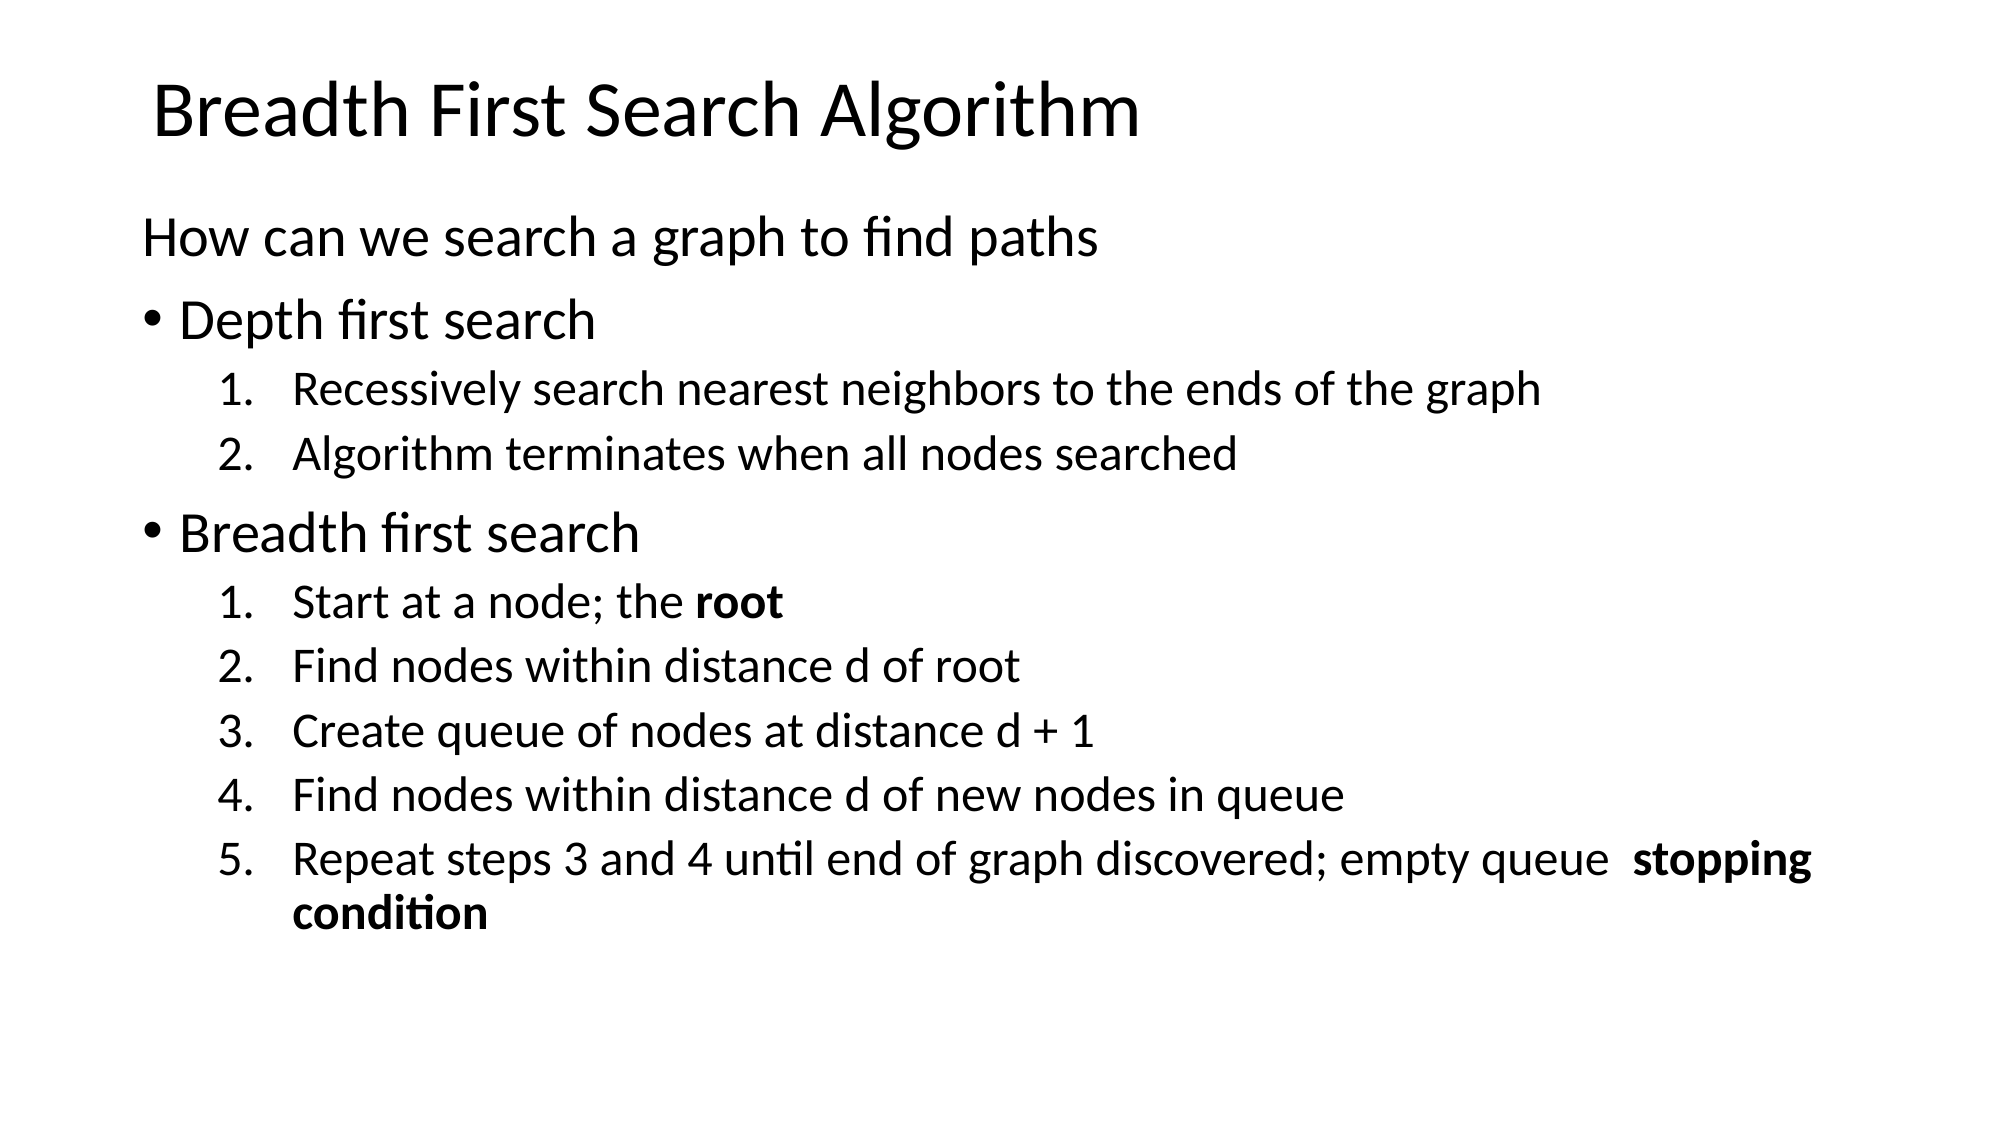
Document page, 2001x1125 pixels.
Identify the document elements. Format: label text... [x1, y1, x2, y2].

title Breadth First Search Algorithm [137, 59, 1863, 162]
